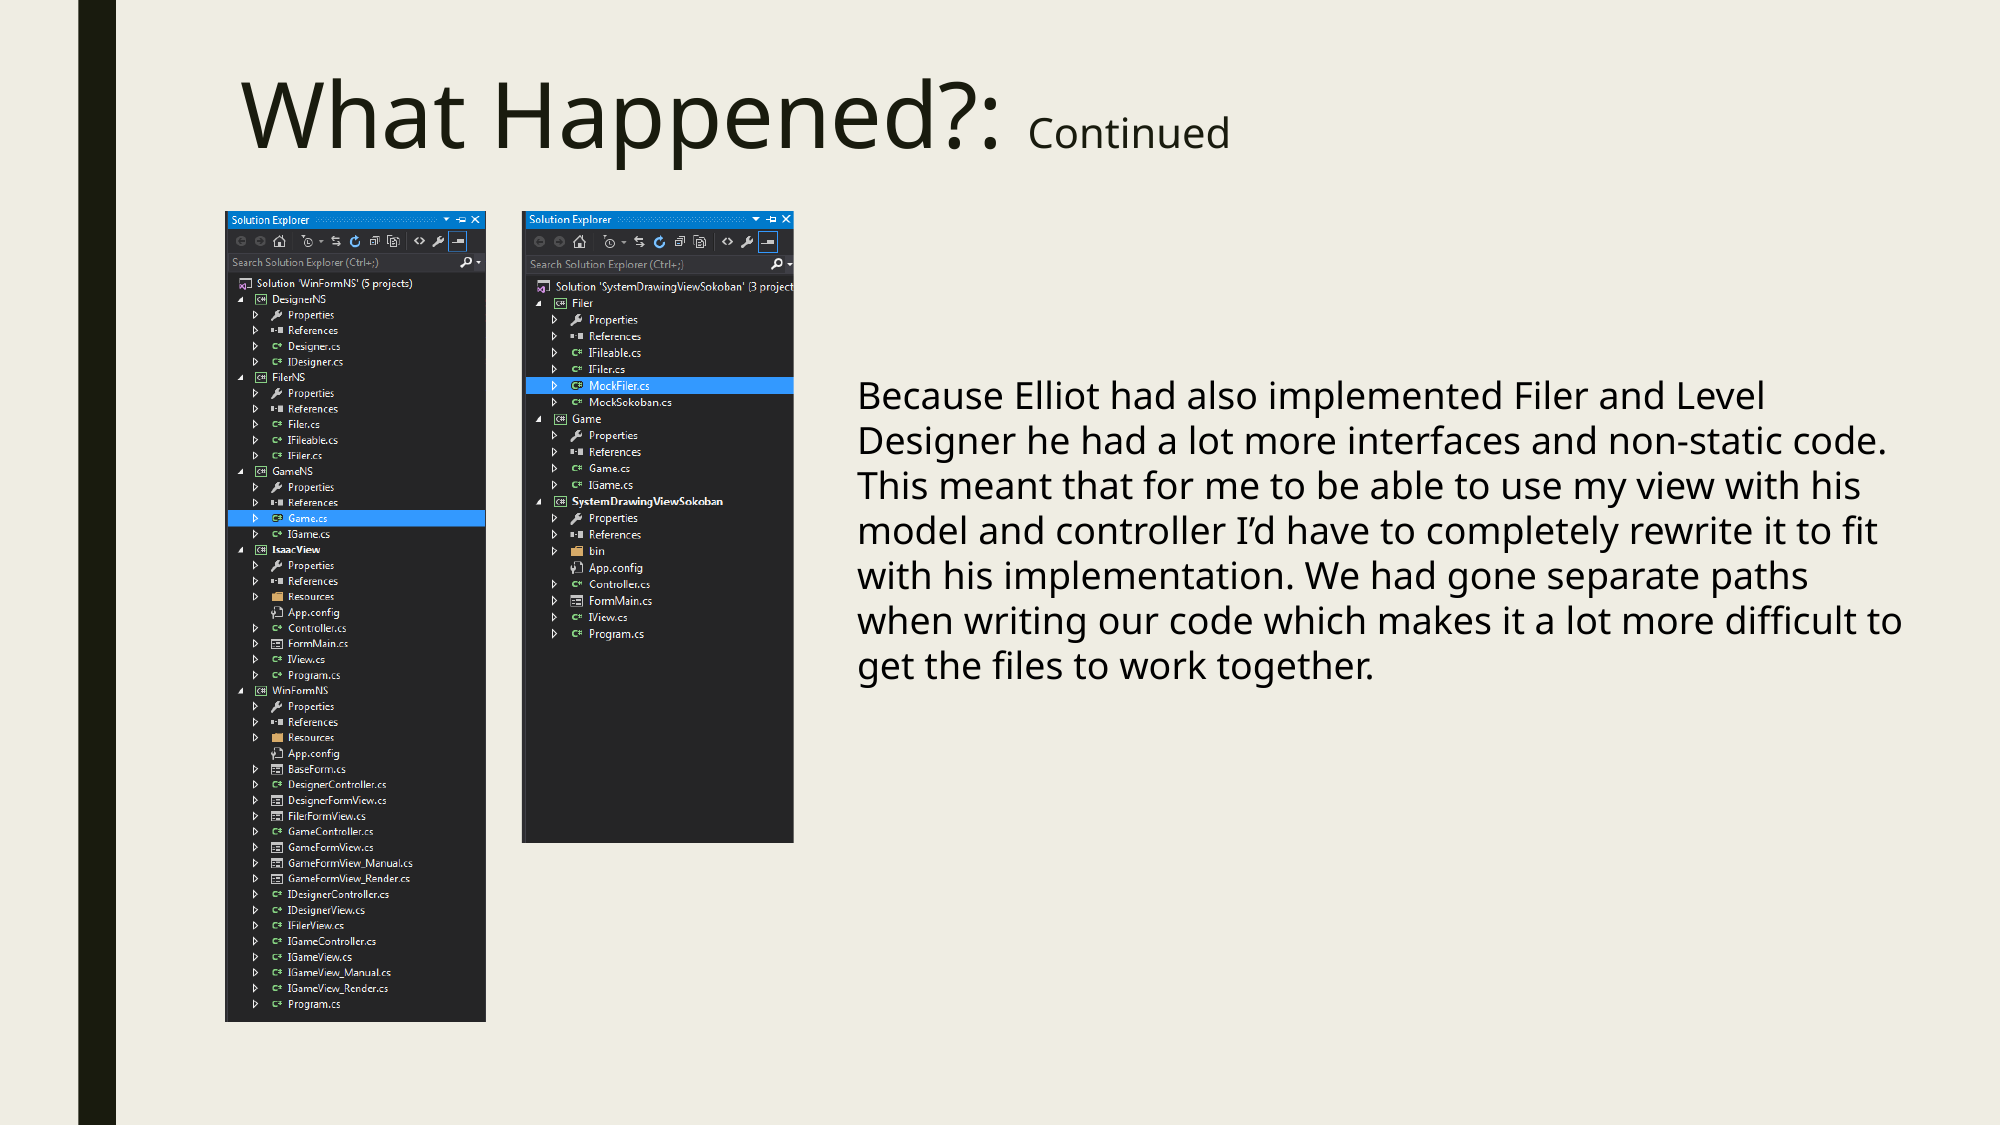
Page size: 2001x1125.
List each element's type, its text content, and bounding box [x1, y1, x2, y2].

text_box Because Elliot had also implemented Filer and Level Designer he had a lot more interfaces and non-static code. This meant that for me to be able to use my view with his model and controller I’d have to completely rewrite it to fit with his implementation. We had gone separate paths when writing our code which makes it a lot more difficult to get the files to work together. [842, 364, 1921, 695]
picture [224, 211, 486, 1022]
title What Happened?: Continued [225, 62, 1800, 180]
picture [521, 211, 794, 843]
